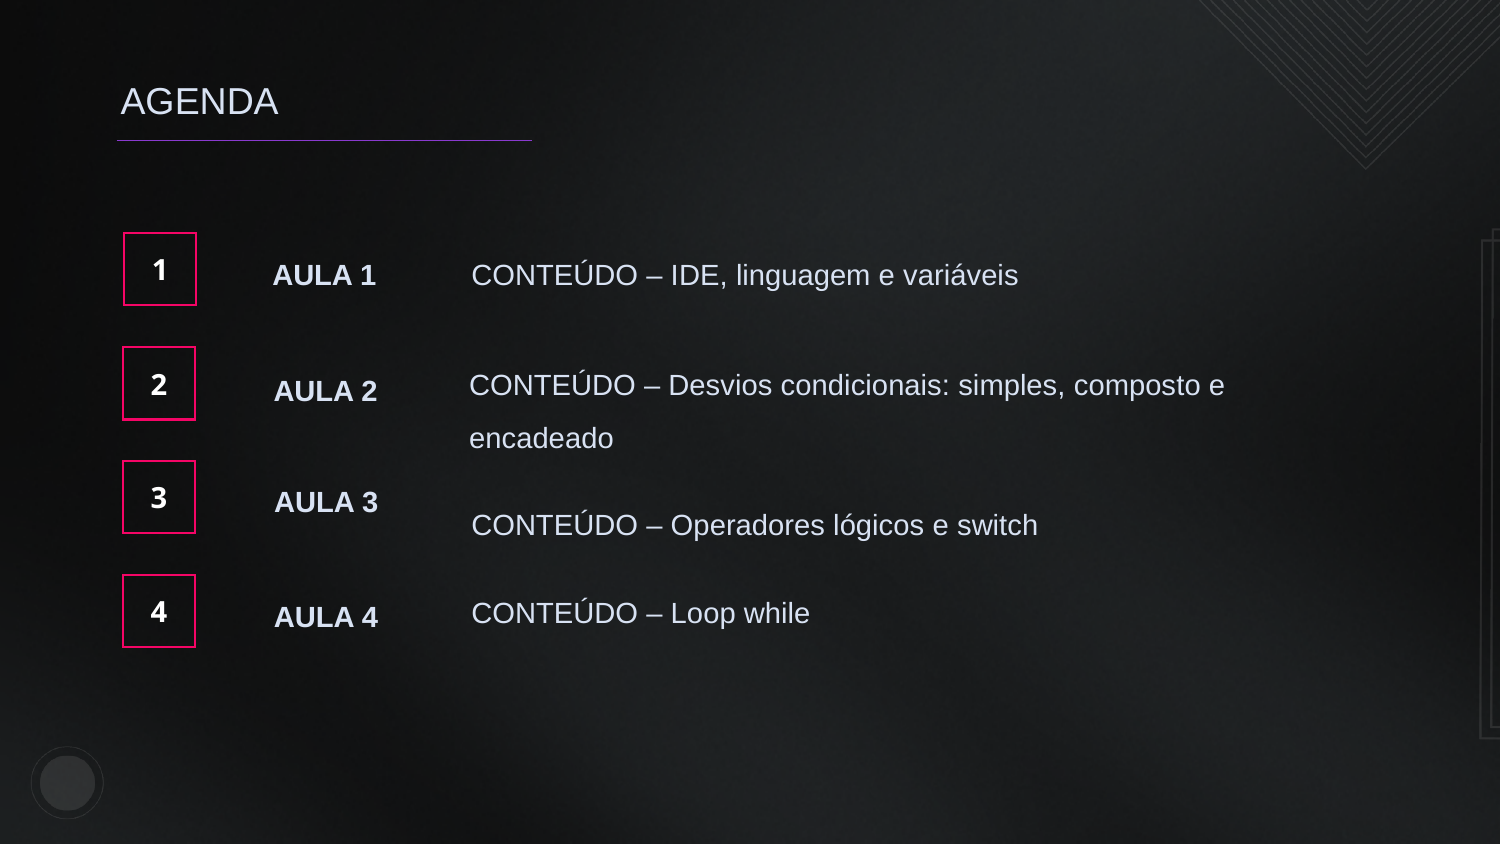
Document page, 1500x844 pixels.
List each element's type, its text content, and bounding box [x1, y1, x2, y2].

text_box AULA 1 [252, 231, 397, 283]
text_box AULA 3 [252, 458, 401, 508]
text_box AGENDA [105, 69, 770, 130]
text_box CONTEÚDO – IDE, linguagem e variáveis [456, 231, 1344, 298]
text_box 1 [124, 232, 197, 305]
text_box CONTEÚDO – Desvios condicionais: simples, composto e encadeado [454, 341, 1304, 462]
text_box 2 [123, 347, 195, 420]
text_box 3 [123, 460, 195, 533]
picture [0, 0, 1500, 844]
text_box 4 [123, 575, 195, 648]
text_box CONTEÚDO – Loop while [456, 569, 1257, 637]
text_box AULA 2 [252, 347, 399, 399]
text_box CONTEÚDO – Operadores lógicos e switch [456, 481, 1310, 549]
text_box AULA 4 [252, 572, 400, 621]
